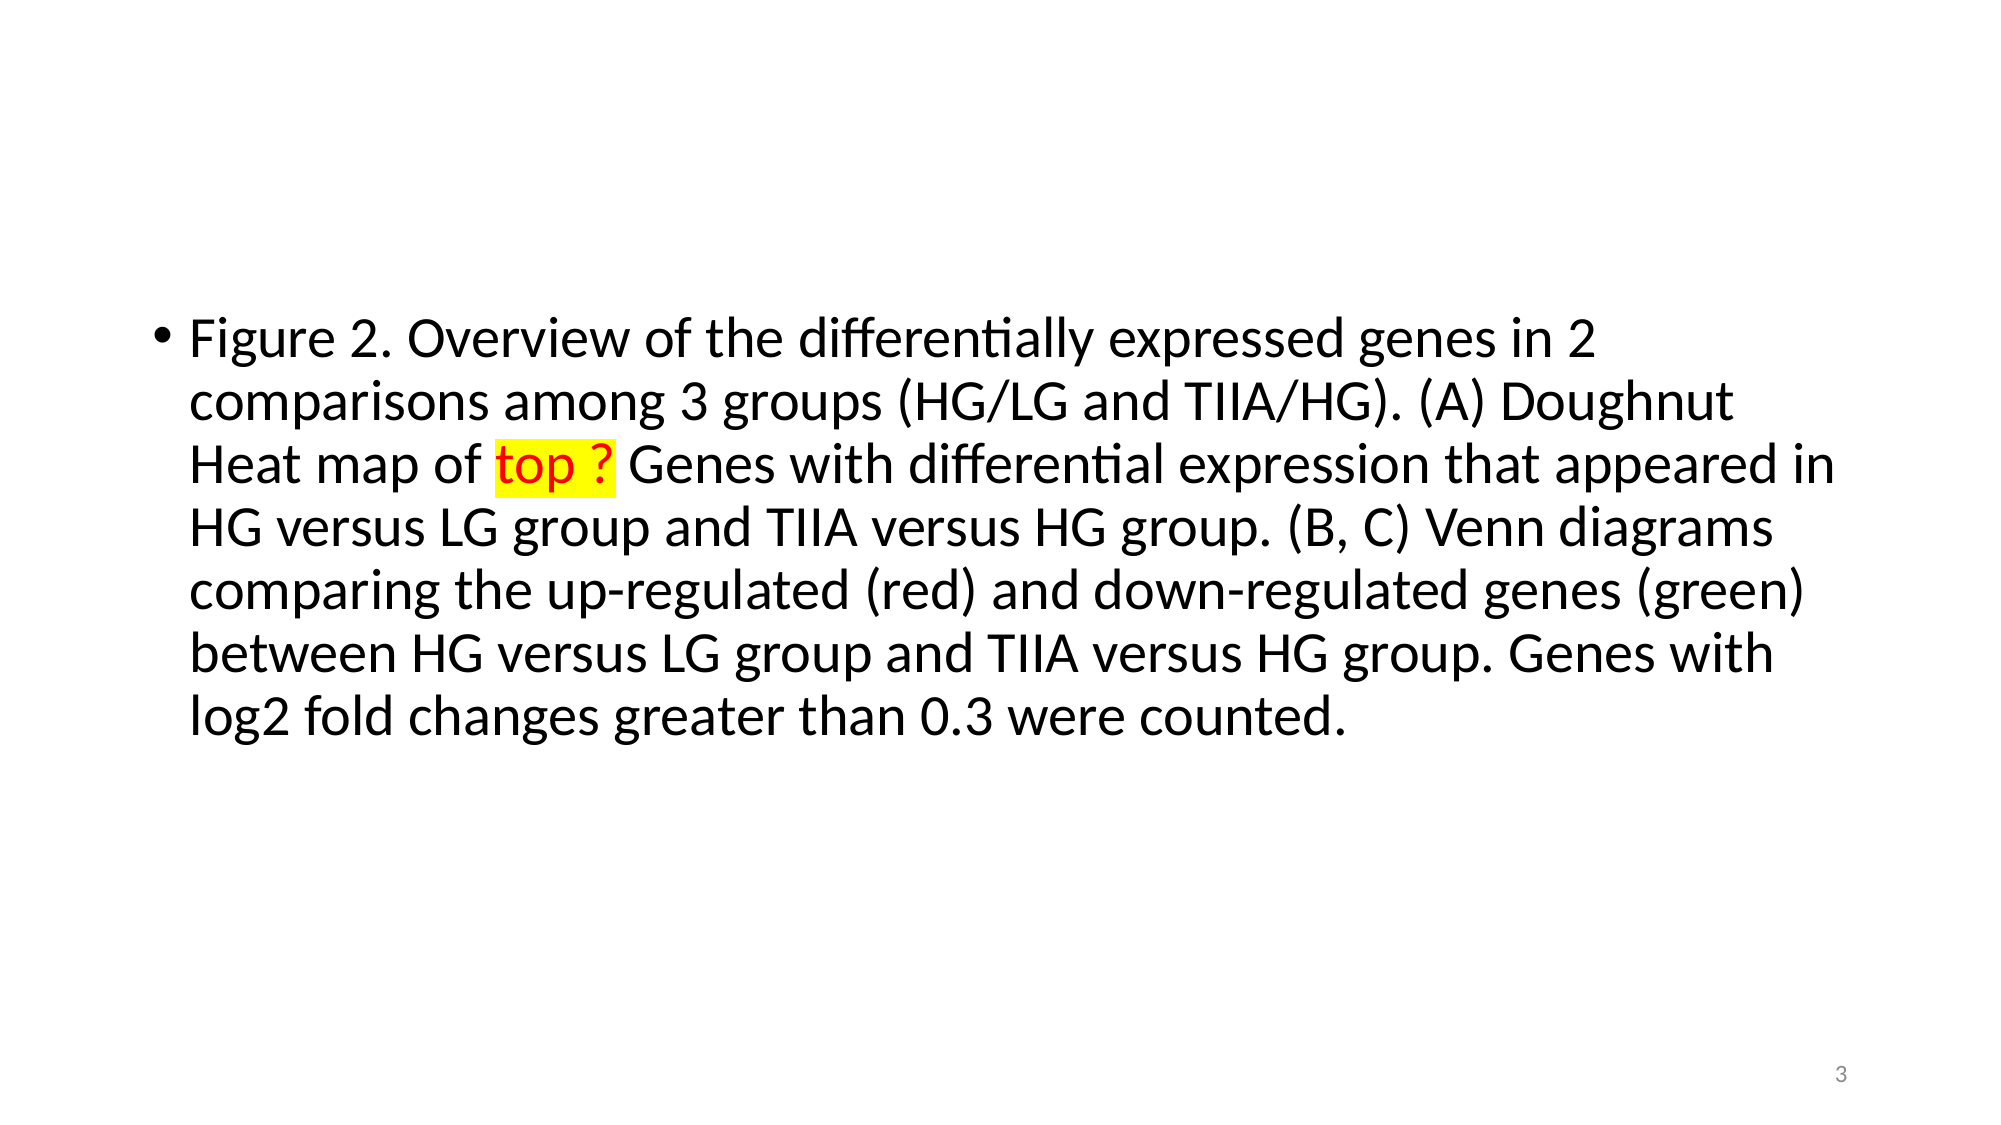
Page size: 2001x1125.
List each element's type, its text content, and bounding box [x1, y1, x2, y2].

list Figure 2. Overview of the differentially expressed genes in 2 comparisons among 3 groups (HG/LG and TIIA/HG). (A) Doughnut Heat map of top ? Genes with differential expression that appeared in HG versus LG group and TIIA versus HG group. (B, C) Venn diagrams comparing the up-regulated (red) and down-regulated genes (green) between HG versus LG group and TIIA versus HG group. Genes with log2 fold changes greater than 0.3 were counted. [137, 299, 1863, 1014]
slide_number 3 [1412, 1042, 1863, 1103]
